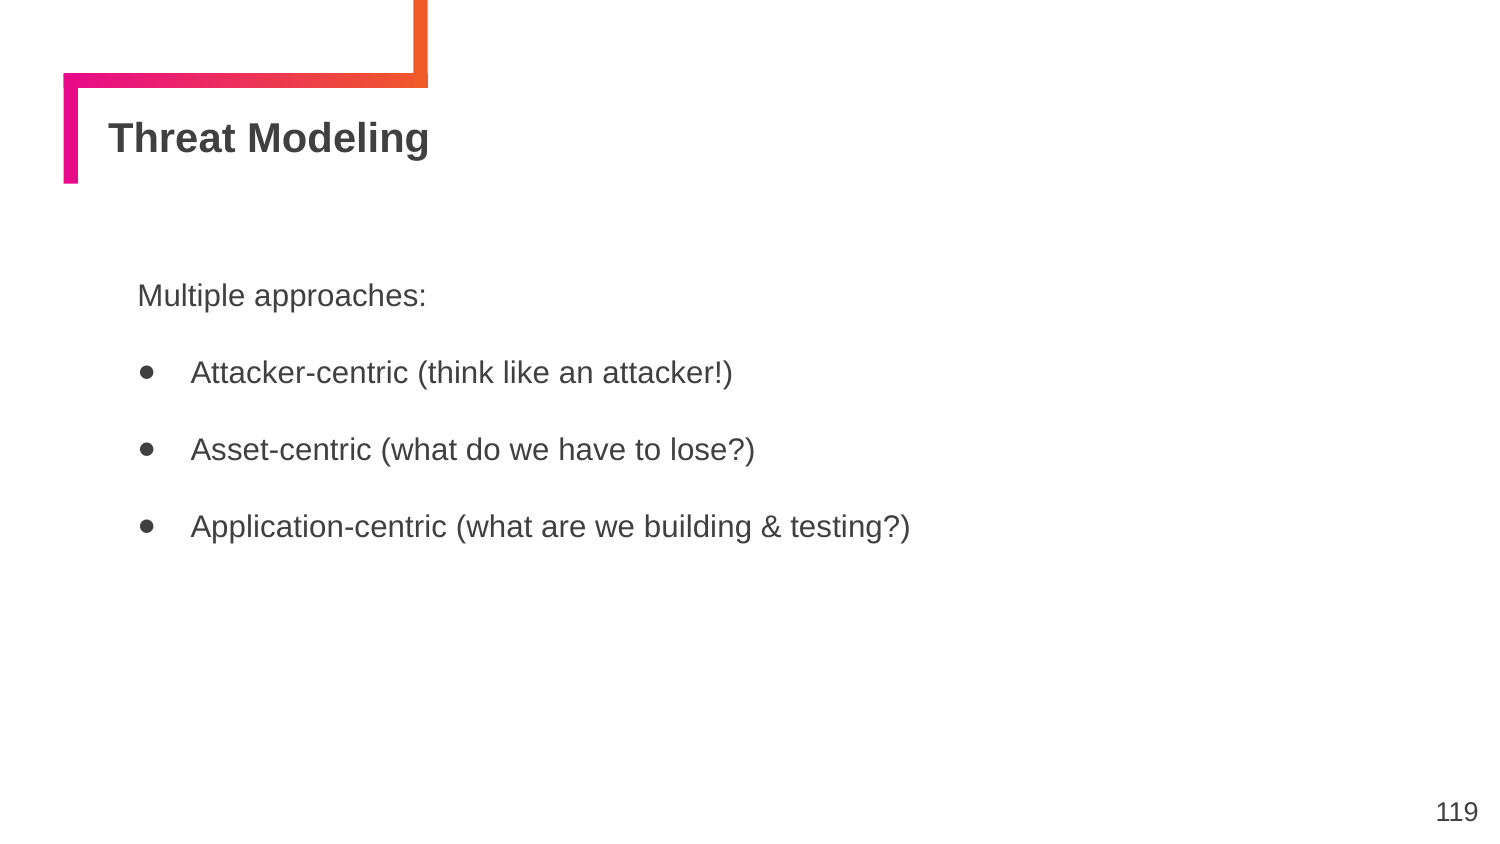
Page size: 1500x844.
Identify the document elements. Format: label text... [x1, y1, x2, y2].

text_box Multiple approaches: Attacker-centric (think like an attacker!) Asset-centric (what do we have to lose?) Application-centric (what are we building & testing?) [100, 241, 1264, 770]
slide_number 119 [1403, 779, 1494, 844]
title Threat Modeling [100, 117, 1455, 169]
